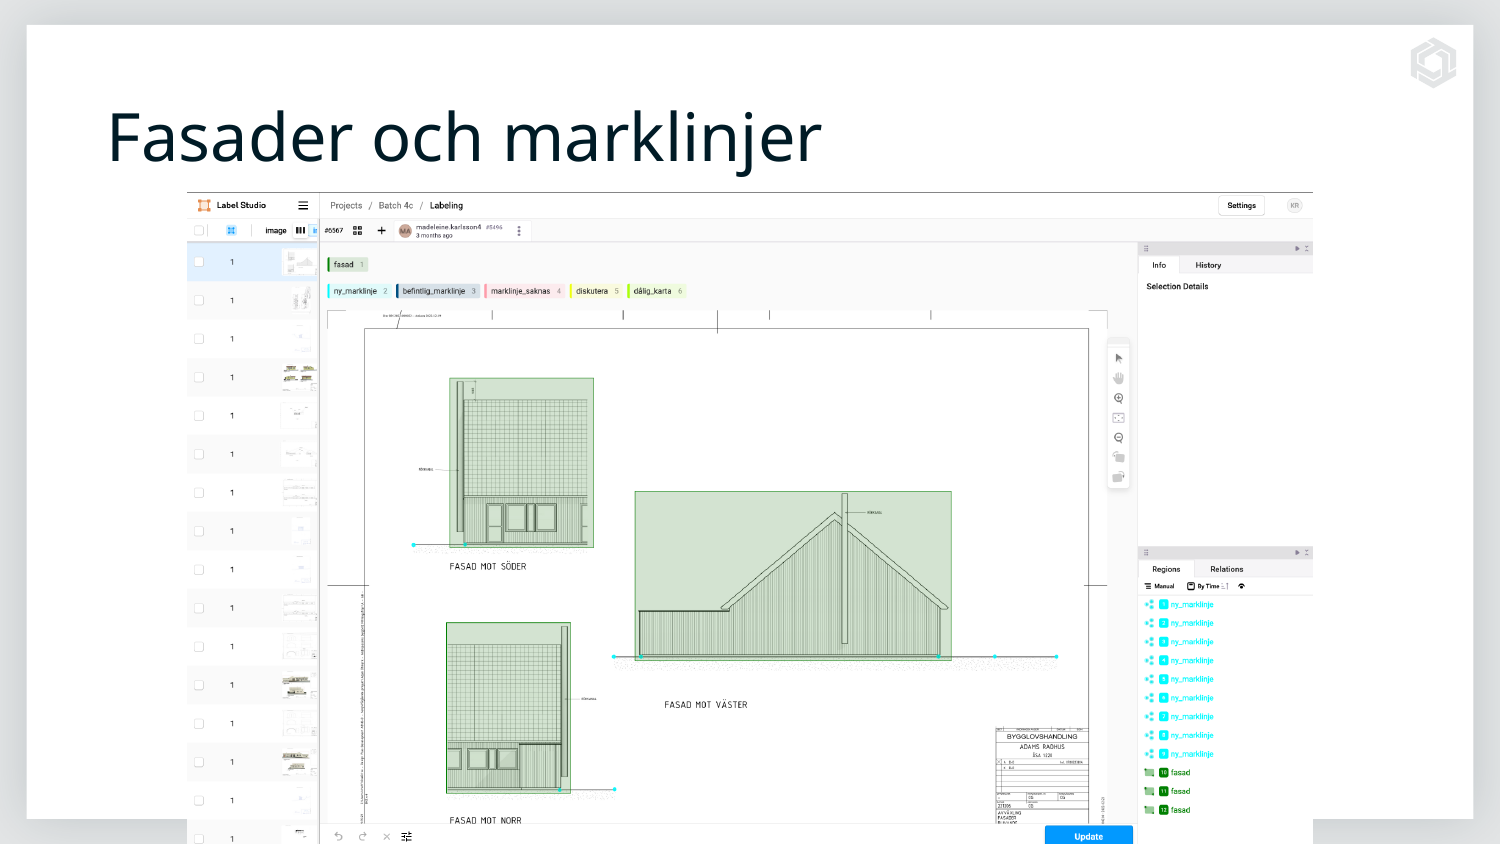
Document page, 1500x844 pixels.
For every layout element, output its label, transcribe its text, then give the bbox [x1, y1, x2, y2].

picture [187, 192, 1313, 844]
title Fasader och marklinjer [106, 94, 1072, 193]
